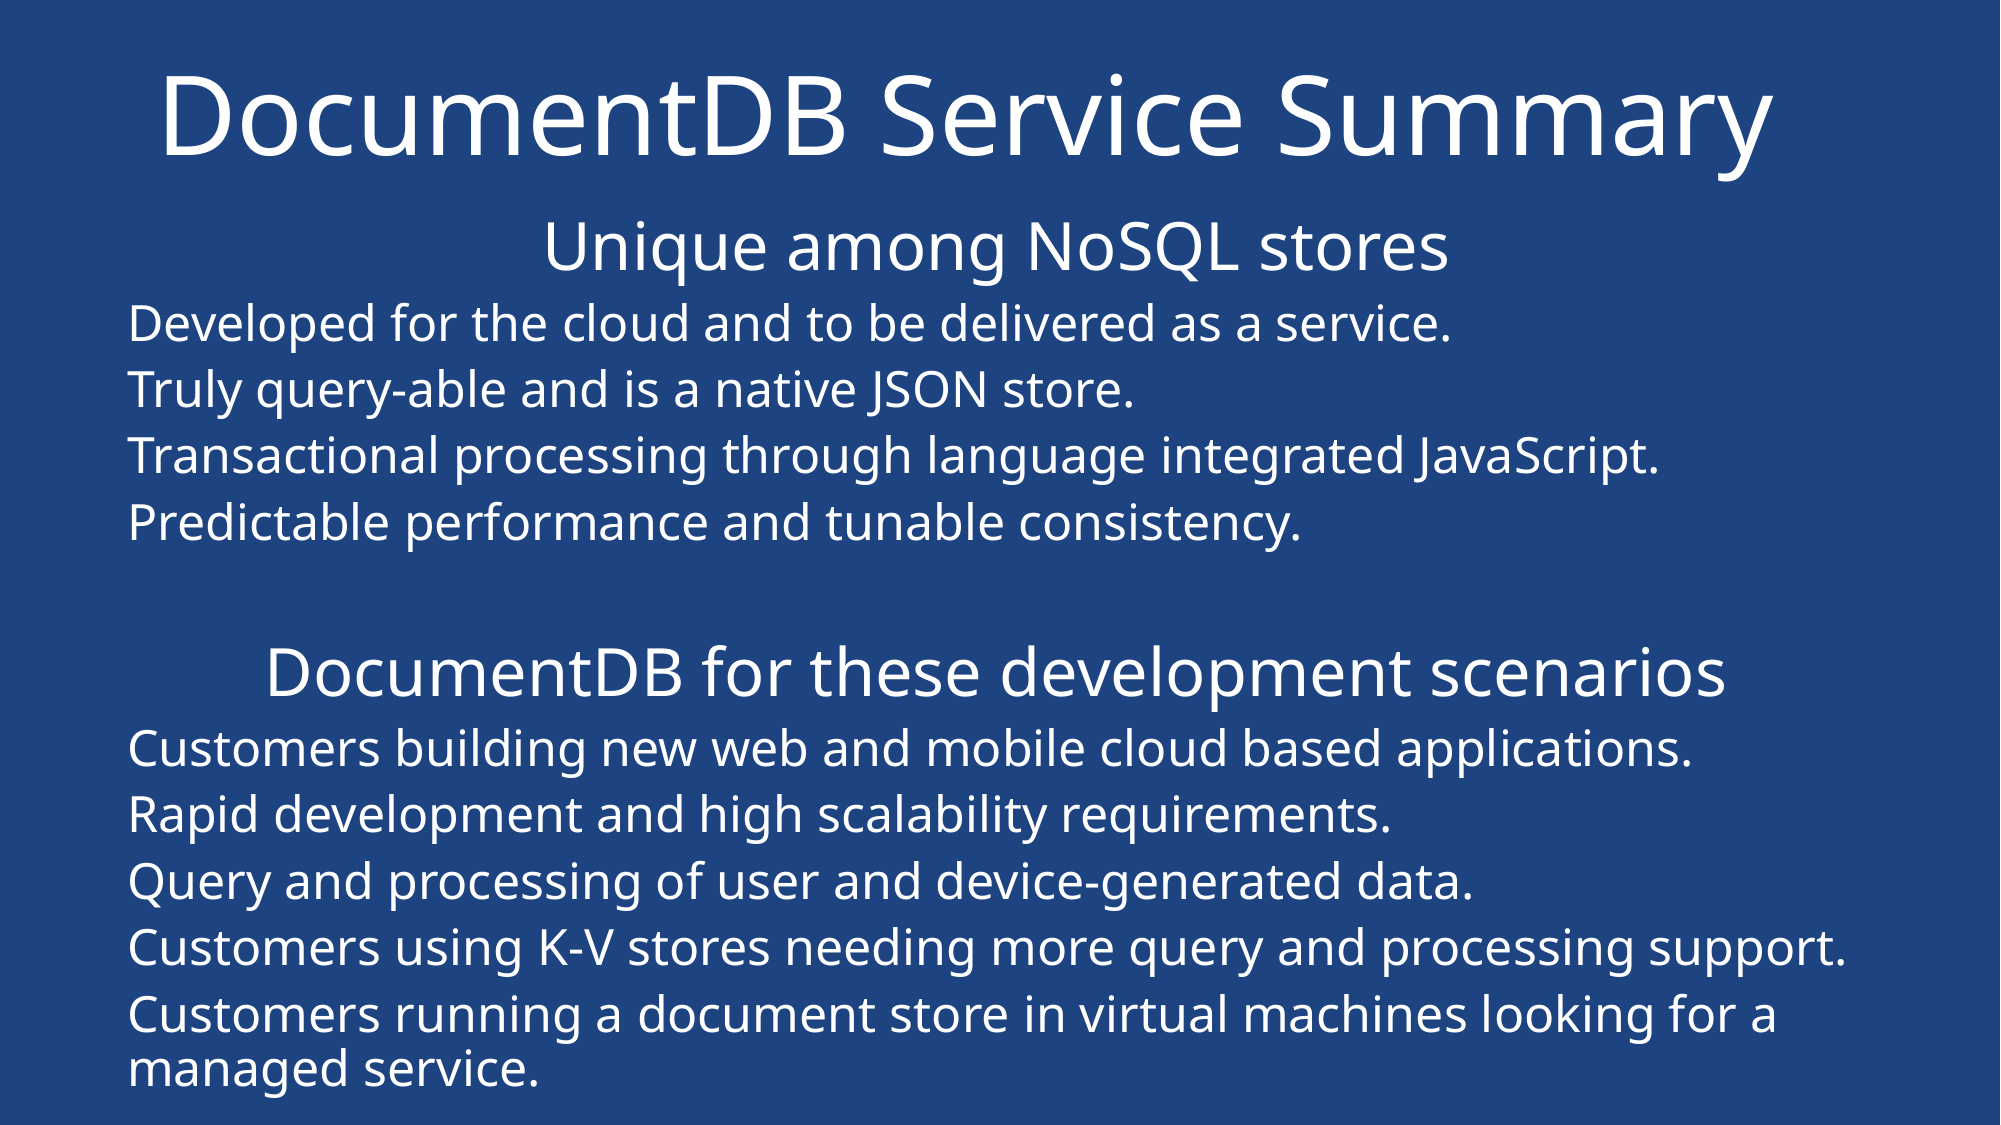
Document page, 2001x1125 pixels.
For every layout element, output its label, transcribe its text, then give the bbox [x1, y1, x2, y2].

list Unique among NoSQL stores Developed for the cloud and to be delivered as a service. Truly query-able and is a native JSON store. Transactional processing through language integrated JavaScript. Predictable performance and tunable consistency. DocumentDB for these development scenarios Customers building new web and mobile cloud based applications. Rapid development and high scalability requirements. Query and processing of user and device-generated data. Customers using K-V stores needing more query and processing support. Customers running a document store in virtual machines looking for a managed service. [82, 196, 1912, 1115]
title DocumentDB Service Summary [99, 45, 1900, 196]
